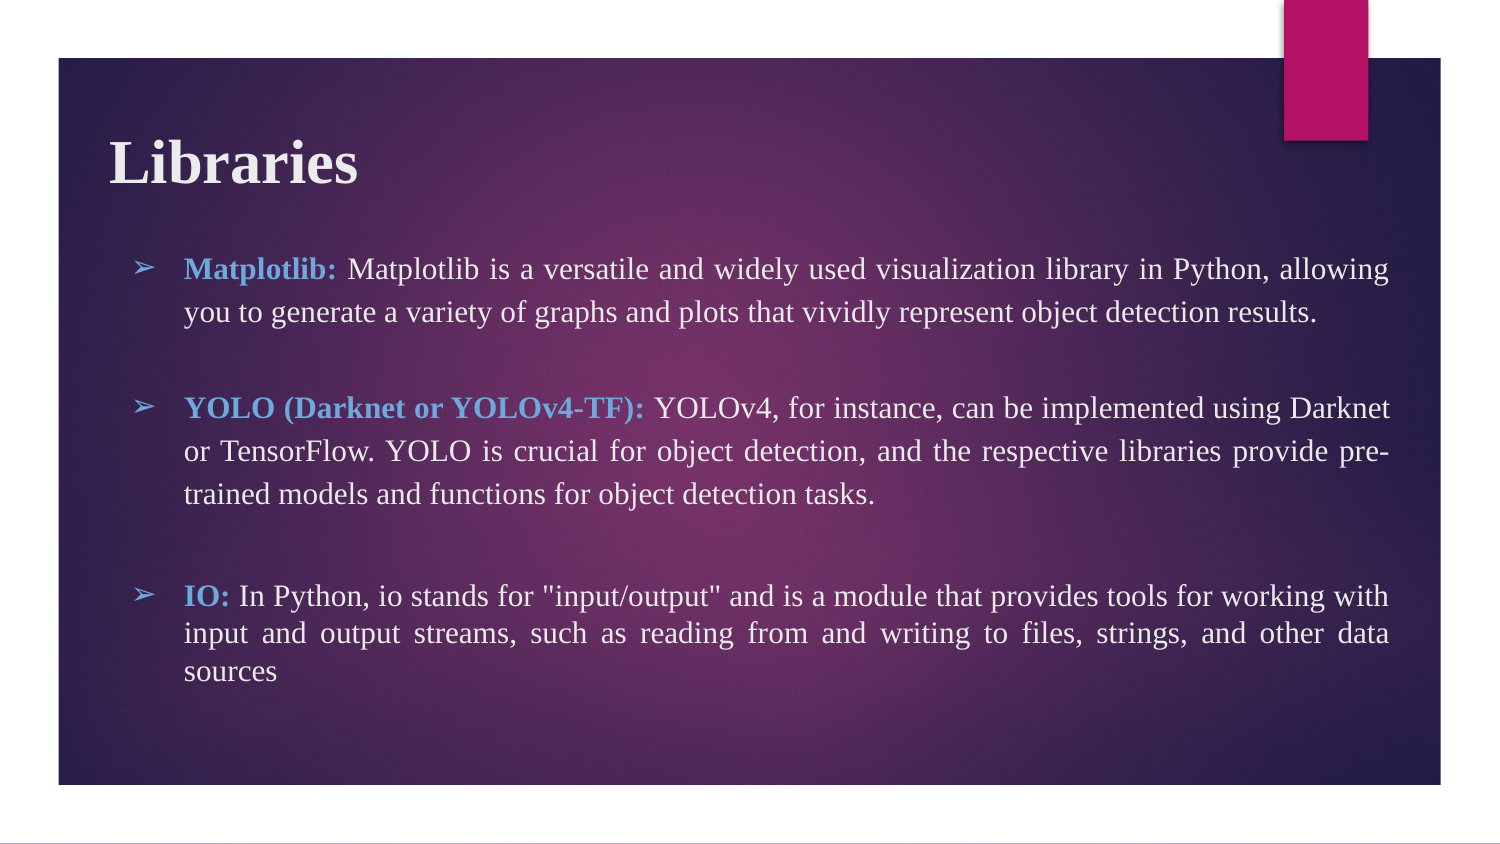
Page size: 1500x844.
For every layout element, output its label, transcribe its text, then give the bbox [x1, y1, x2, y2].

text_box Libraries [94, 105, 1218, 190]
picture [59, 58, 1440, 785]
text_box Matplotlib: Matplotlib is a versatile and widely used visualization library in Python, allowing you to generate a variety of graphs and plots that vividly represent object detection results. YOLO (Darknet or YOLOv4-TF): YOLOv4, for instance, can be implemented using Darknet or TensorFlow. YOLO is crucial for object detection, and the respective libraries provide pre-trained models and functions for object detection tasks. IO: In Python, io stands for "input/output" and is a module that provides tools for working with input and output streams, such as reading from and writing to files, strings, and other data sources [93, 190, 1407, 749]
